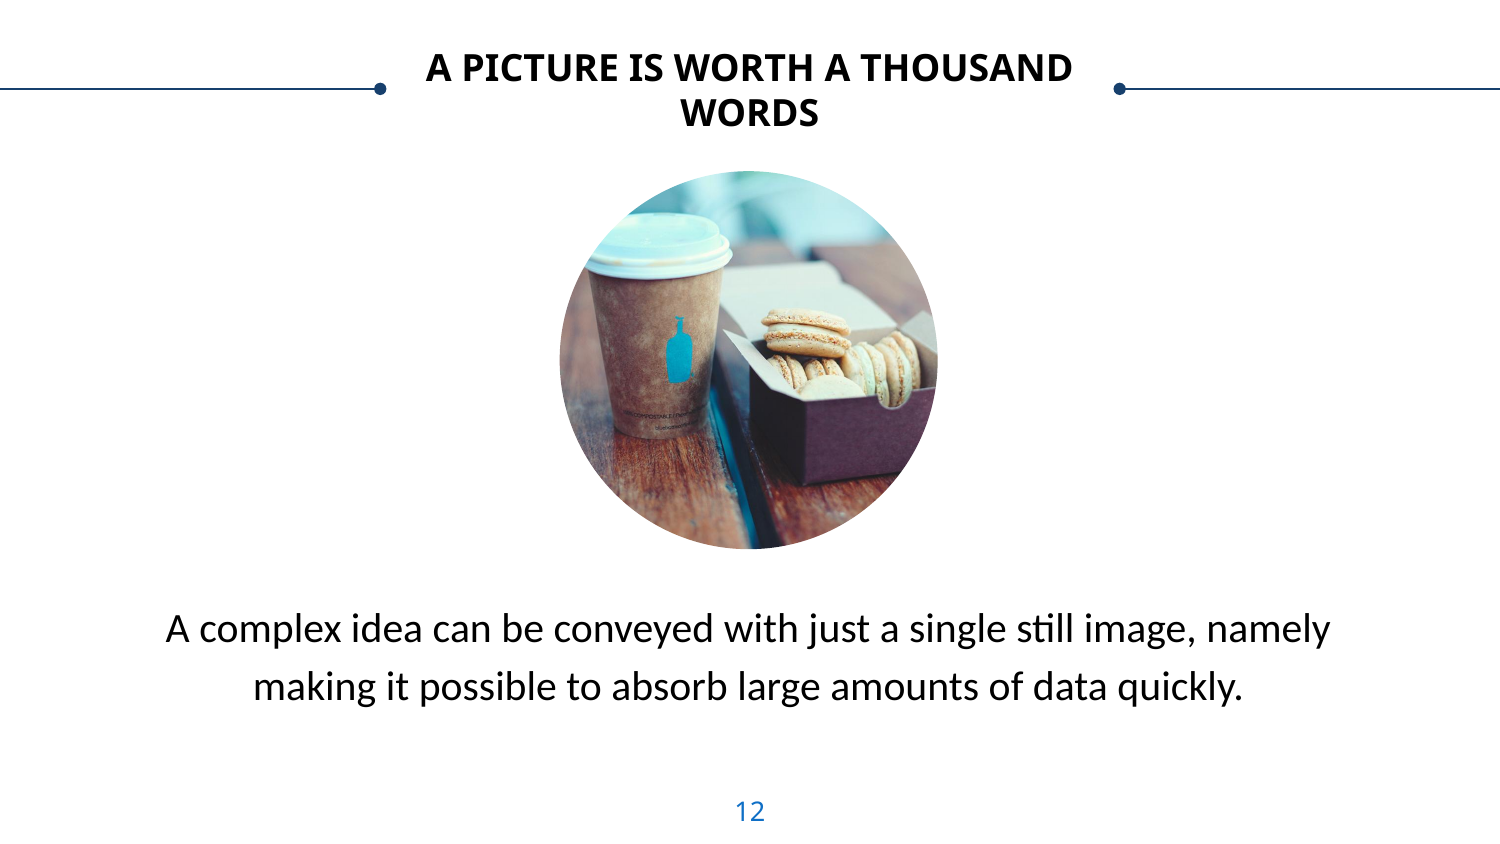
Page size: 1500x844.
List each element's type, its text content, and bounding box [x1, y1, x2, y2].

slide_number 12 [705, 779, 795, 844]
title A PICTURE IS WORTH A THOUSAND WORDS [380, 18, 1120, 160]
list A complex idea can be conveyed with just a single still image, namely making it possible to absorb large amounts of data quickly. [101, 578, 1397, 771]
picture [559, 170, 938, 550]
